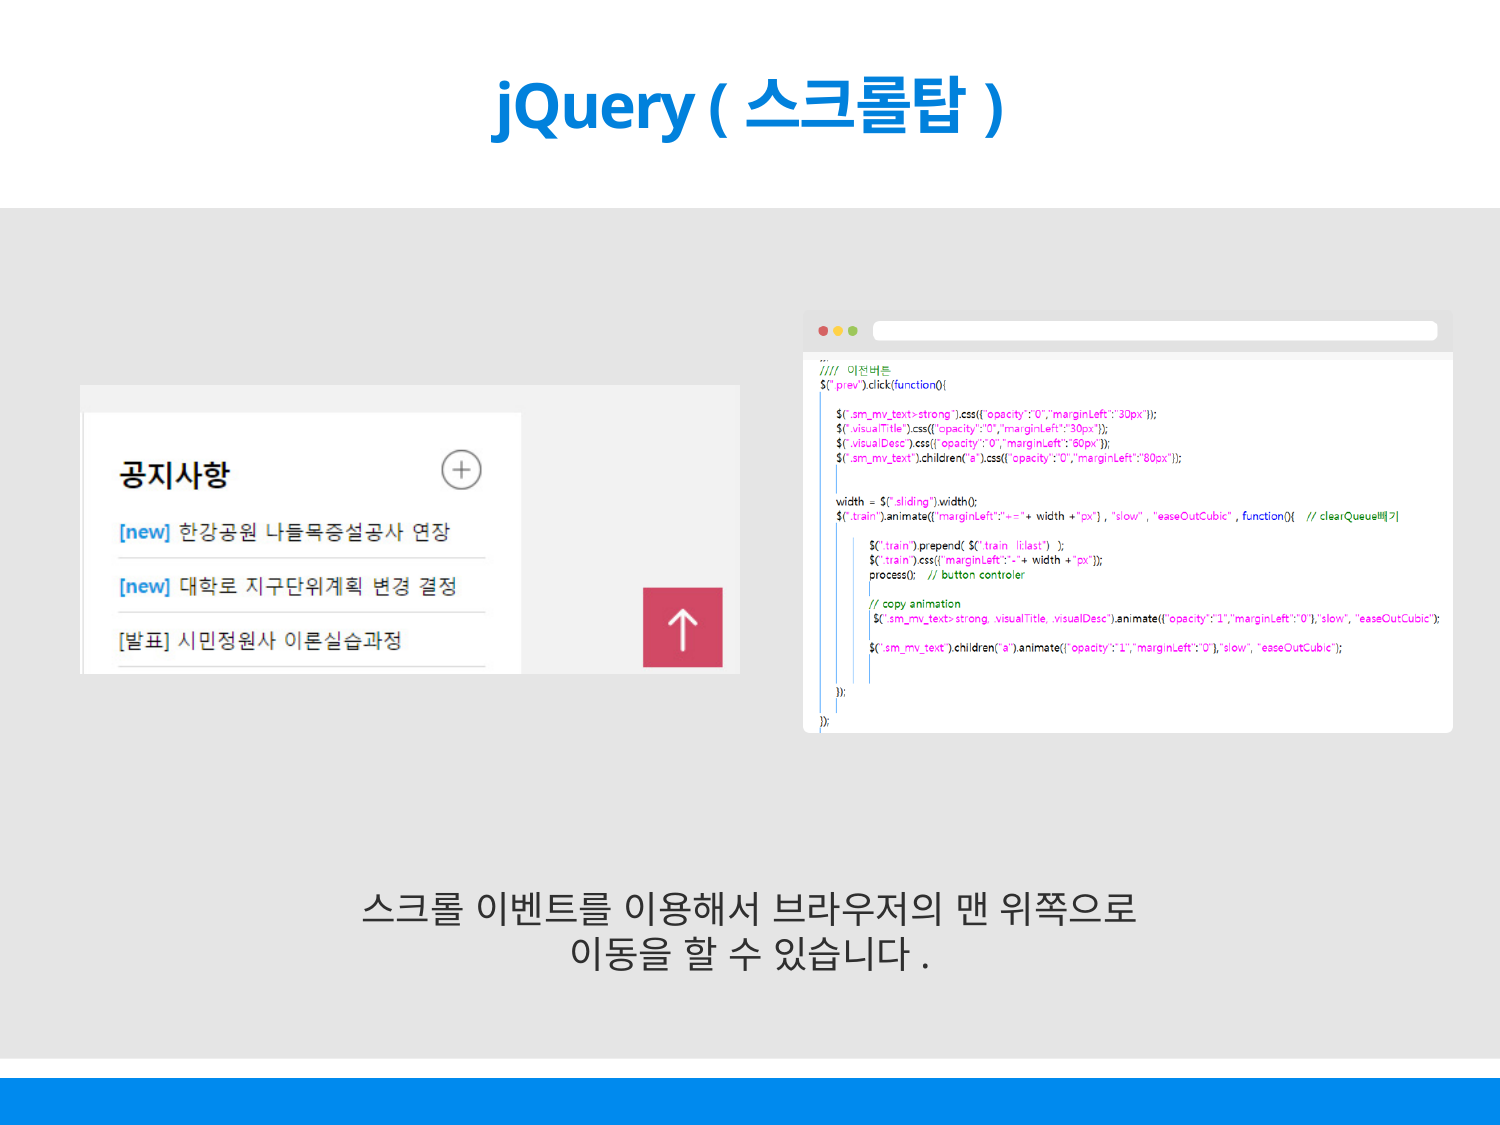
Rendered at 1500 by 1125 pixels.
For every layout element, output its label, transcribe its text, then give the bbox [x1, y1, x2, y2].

picture [732, 245, 1500, 814]
text_box [0, 207, 1500, 1060]
text_box jQuery (스크롤탑) [131, 59, 1369, 158]
picture [80, 385, 730, 674]
text_box 스크롤 이벤트를 이용해서 브라우저의 맨 위쪽으로 이동을 할 수 있습니다. [302, 879, 1198, 984]
